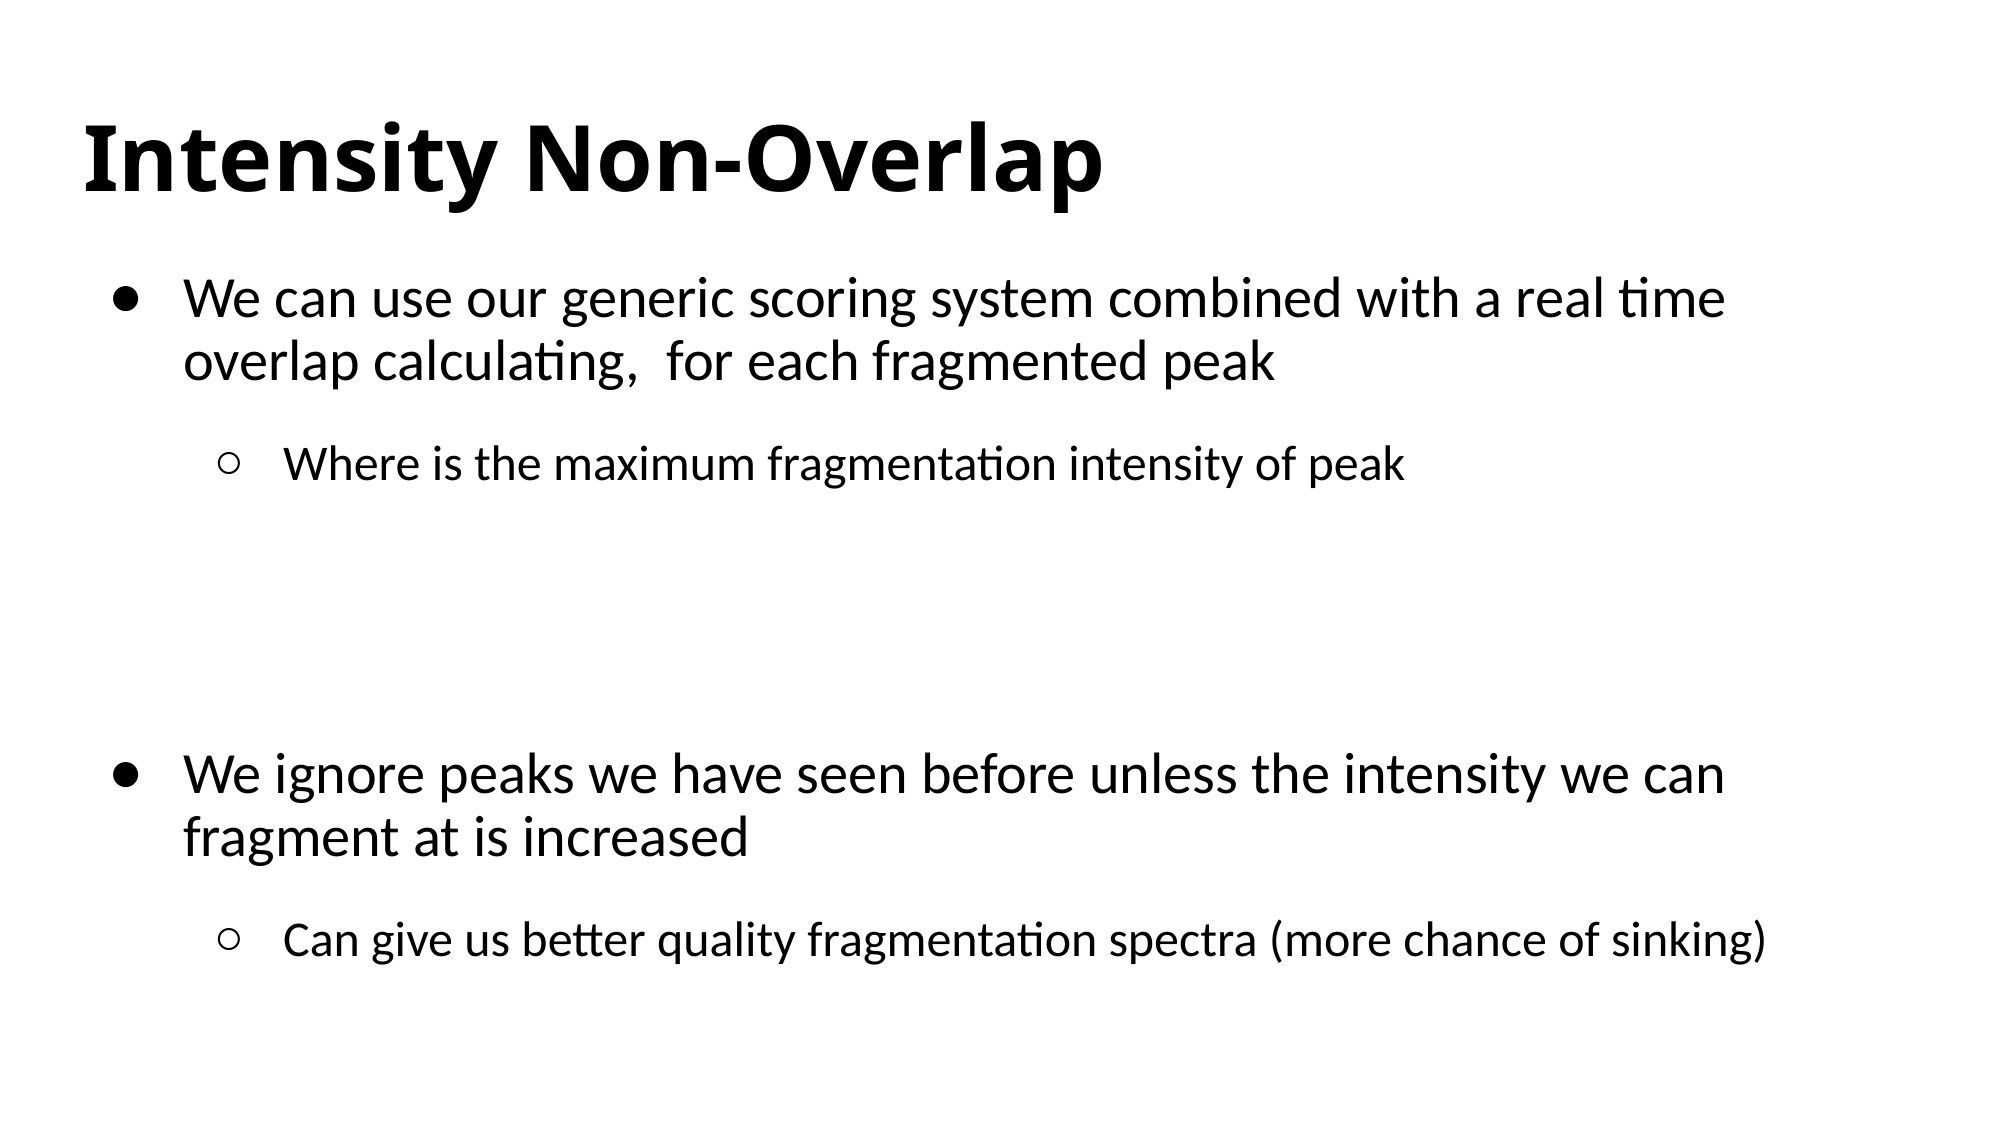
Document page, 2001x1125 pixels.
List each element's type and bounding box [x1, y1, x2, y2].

title [68, 97, 1932, 223]
